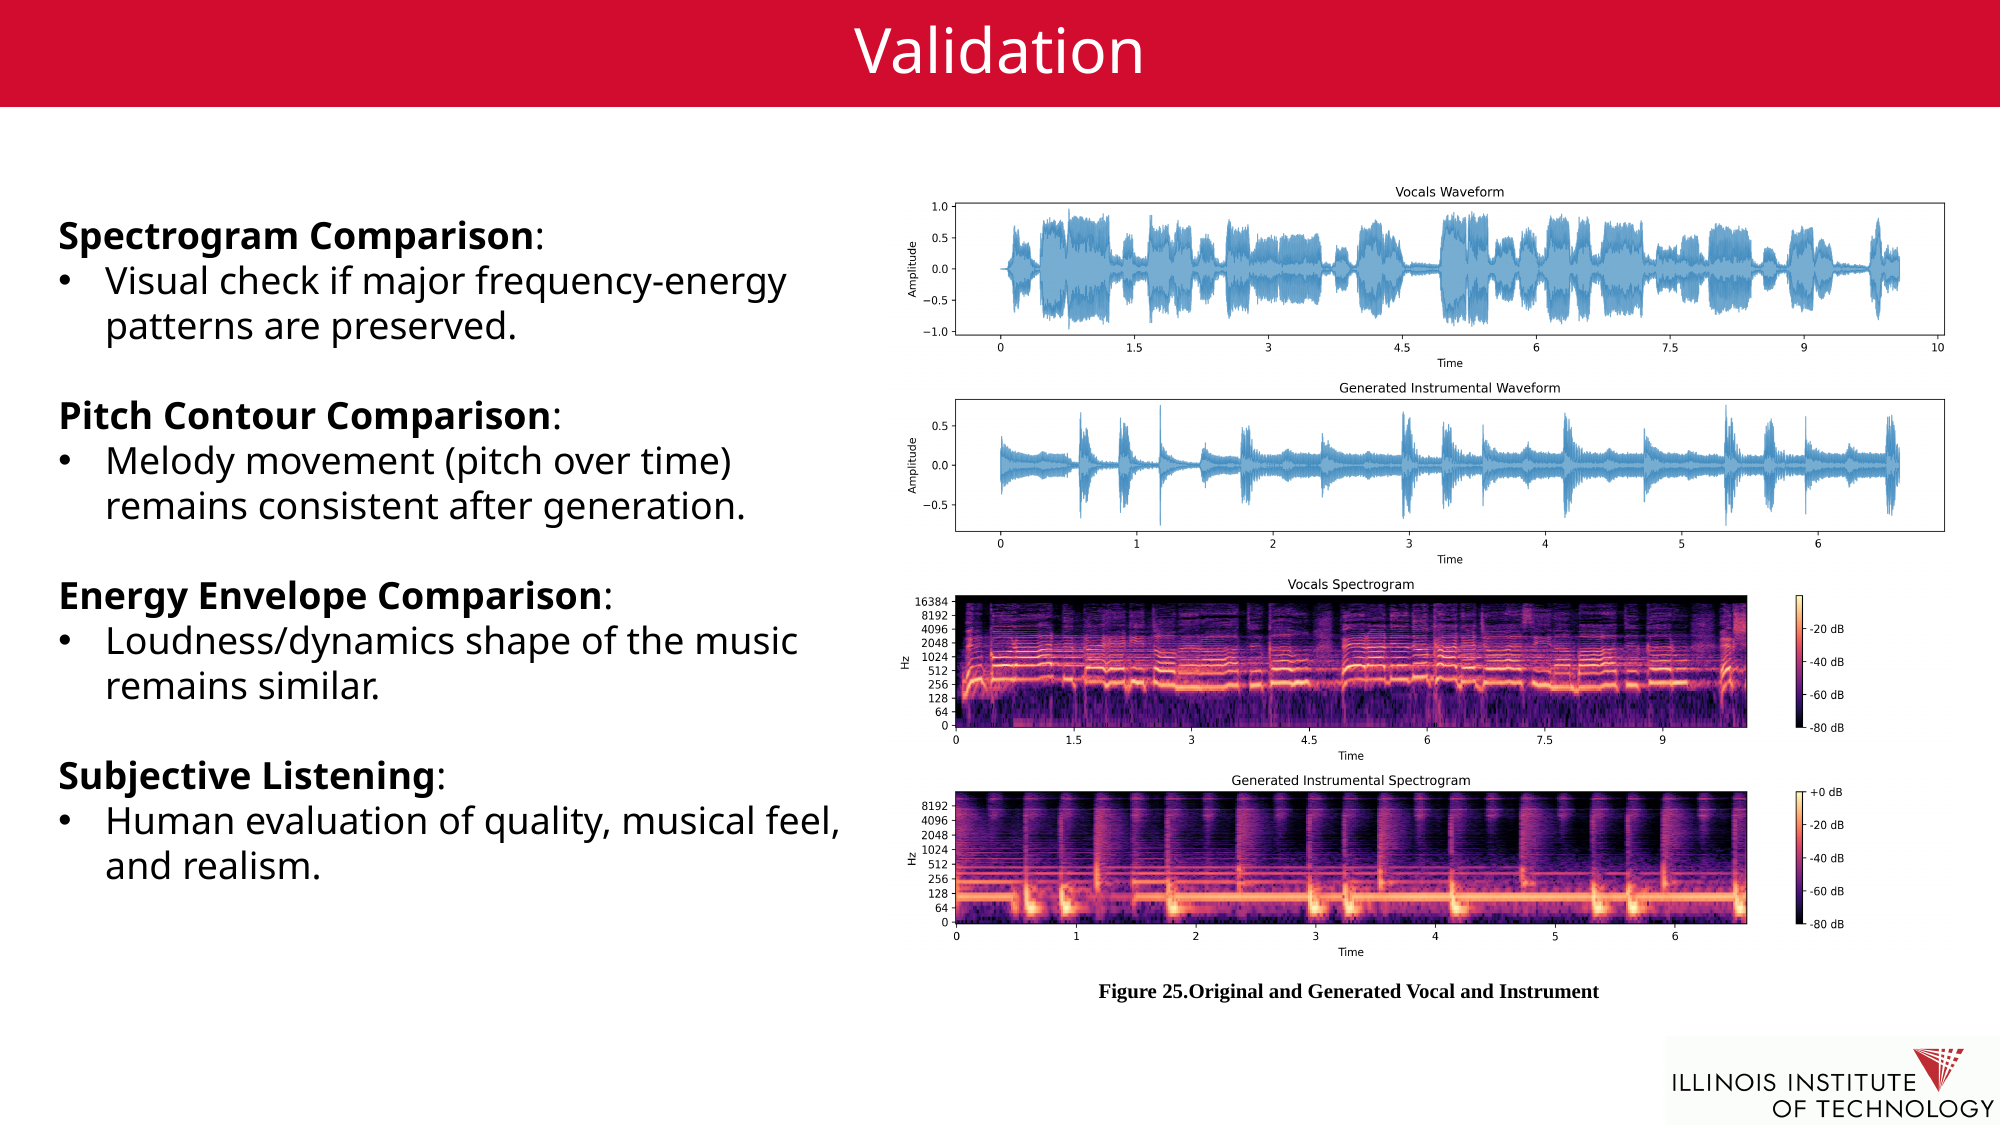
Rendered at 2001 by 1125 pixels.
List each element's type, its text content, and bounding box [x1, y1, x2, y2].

text_box Validation [0, 0, 2000, 108]
picture [888, 173, 1958, 971]
picture [1663, 1035, 2000, 1125]
text_box Figure 25.Original and Generated Vocal and Instrument [1083, 971, 1663, 1060]
text_box Spectrogram Comparison: Visual check if major frequency-energy patterns are preserved. Pitch Contour Comparison: Melody movement (pitch over time) remains consistent after generation. Energy Envelope Comparison: Loudness/dynamics shape of the music remains similar. Subjective Listening: Human evaluation of quality, musical feel, and realism. [43, 204, 872, 940]
